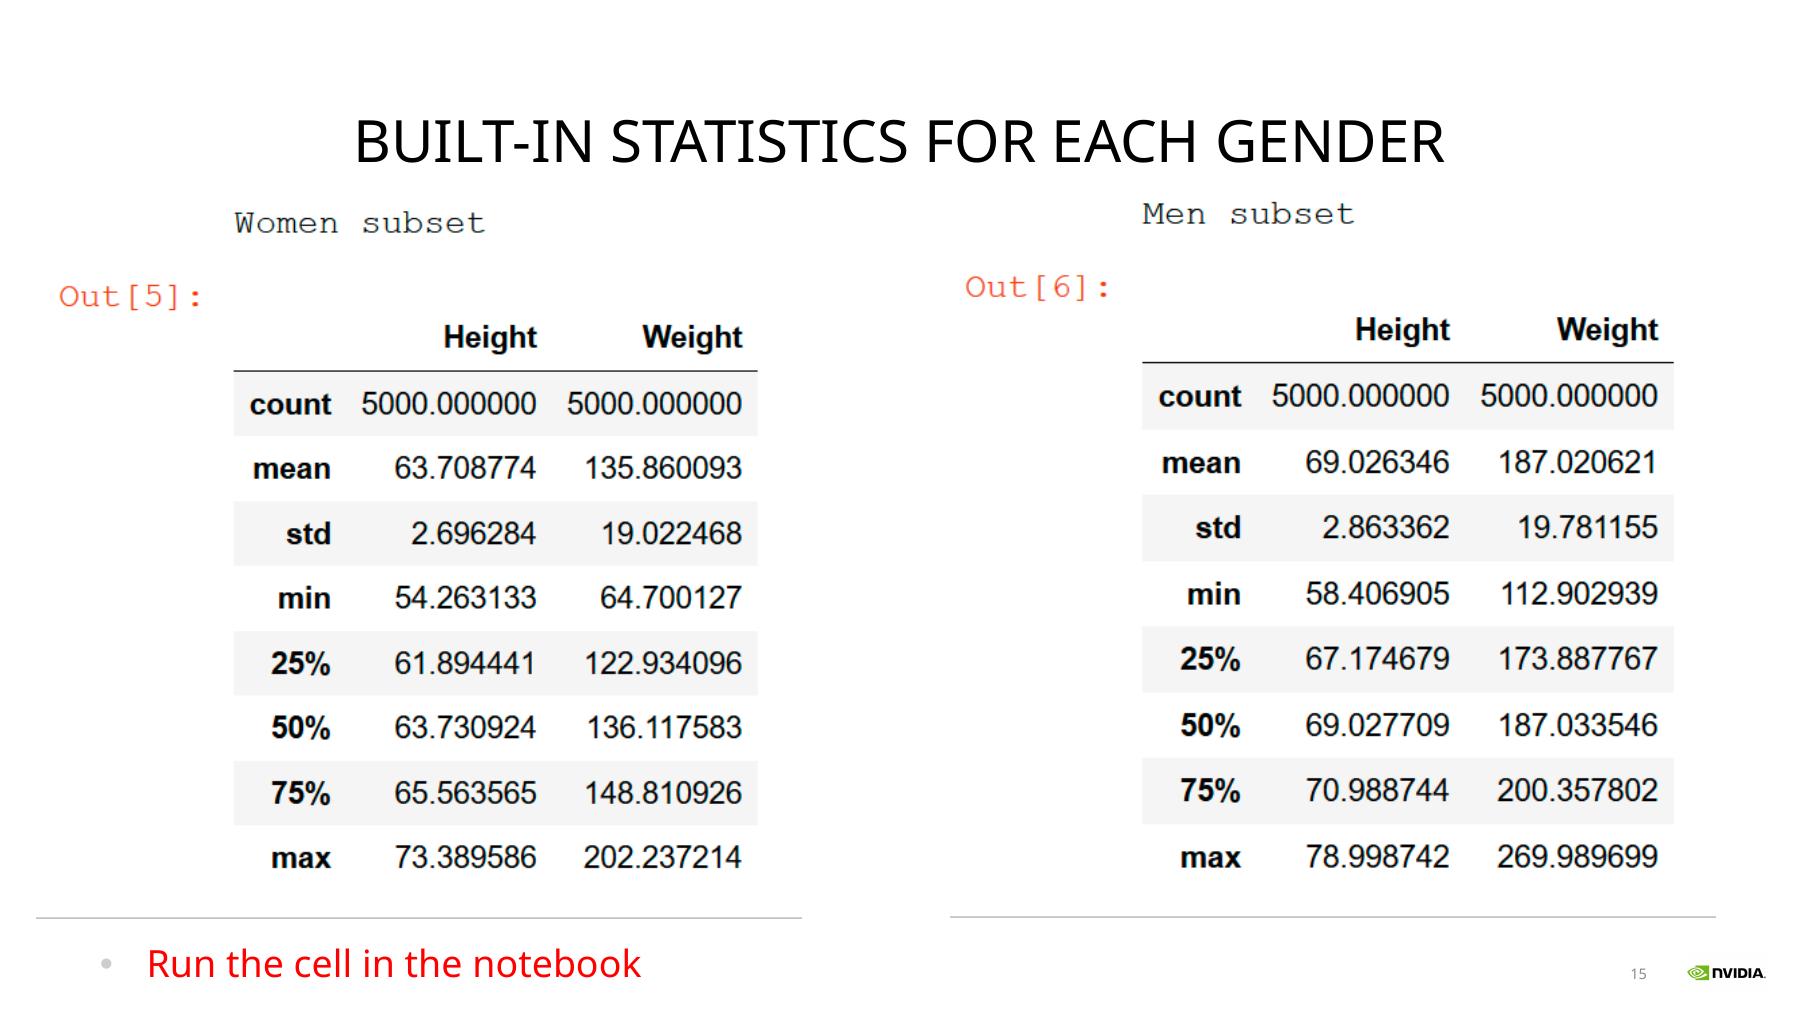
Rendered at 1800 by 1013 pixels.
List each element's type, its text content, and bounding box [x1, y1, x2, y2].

list Run the cell in the notebook [84, 937, 1717, 1013]
picture [949, 194, 1716, 923]
title Built-in Statistics for each Gender [81, 85, 1719, 183]
picture [35, 194, 802, 923]
picture [1717, 953, 1766, 993]
